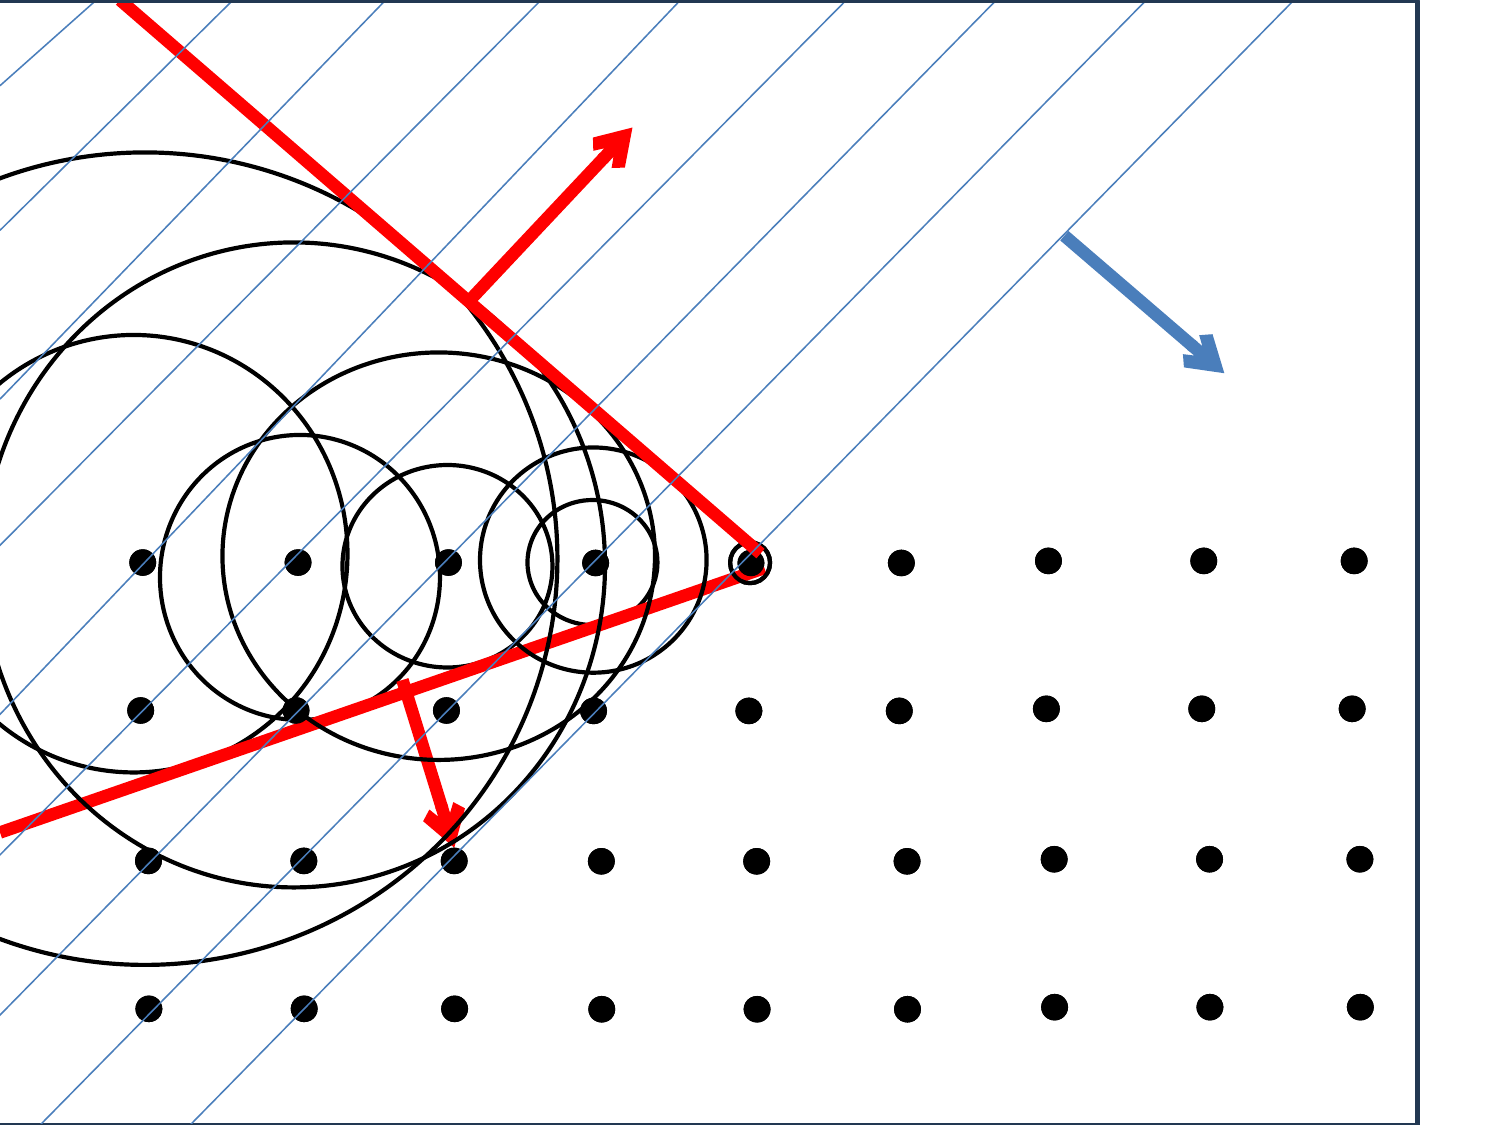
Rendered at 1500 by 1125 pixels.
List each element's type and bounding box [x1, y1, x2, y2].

text_box [1295, 0, 1420, 1125]
text_box [1420, 0, 1500, 1125]
text_box [0, 0, 1295, 1125]
